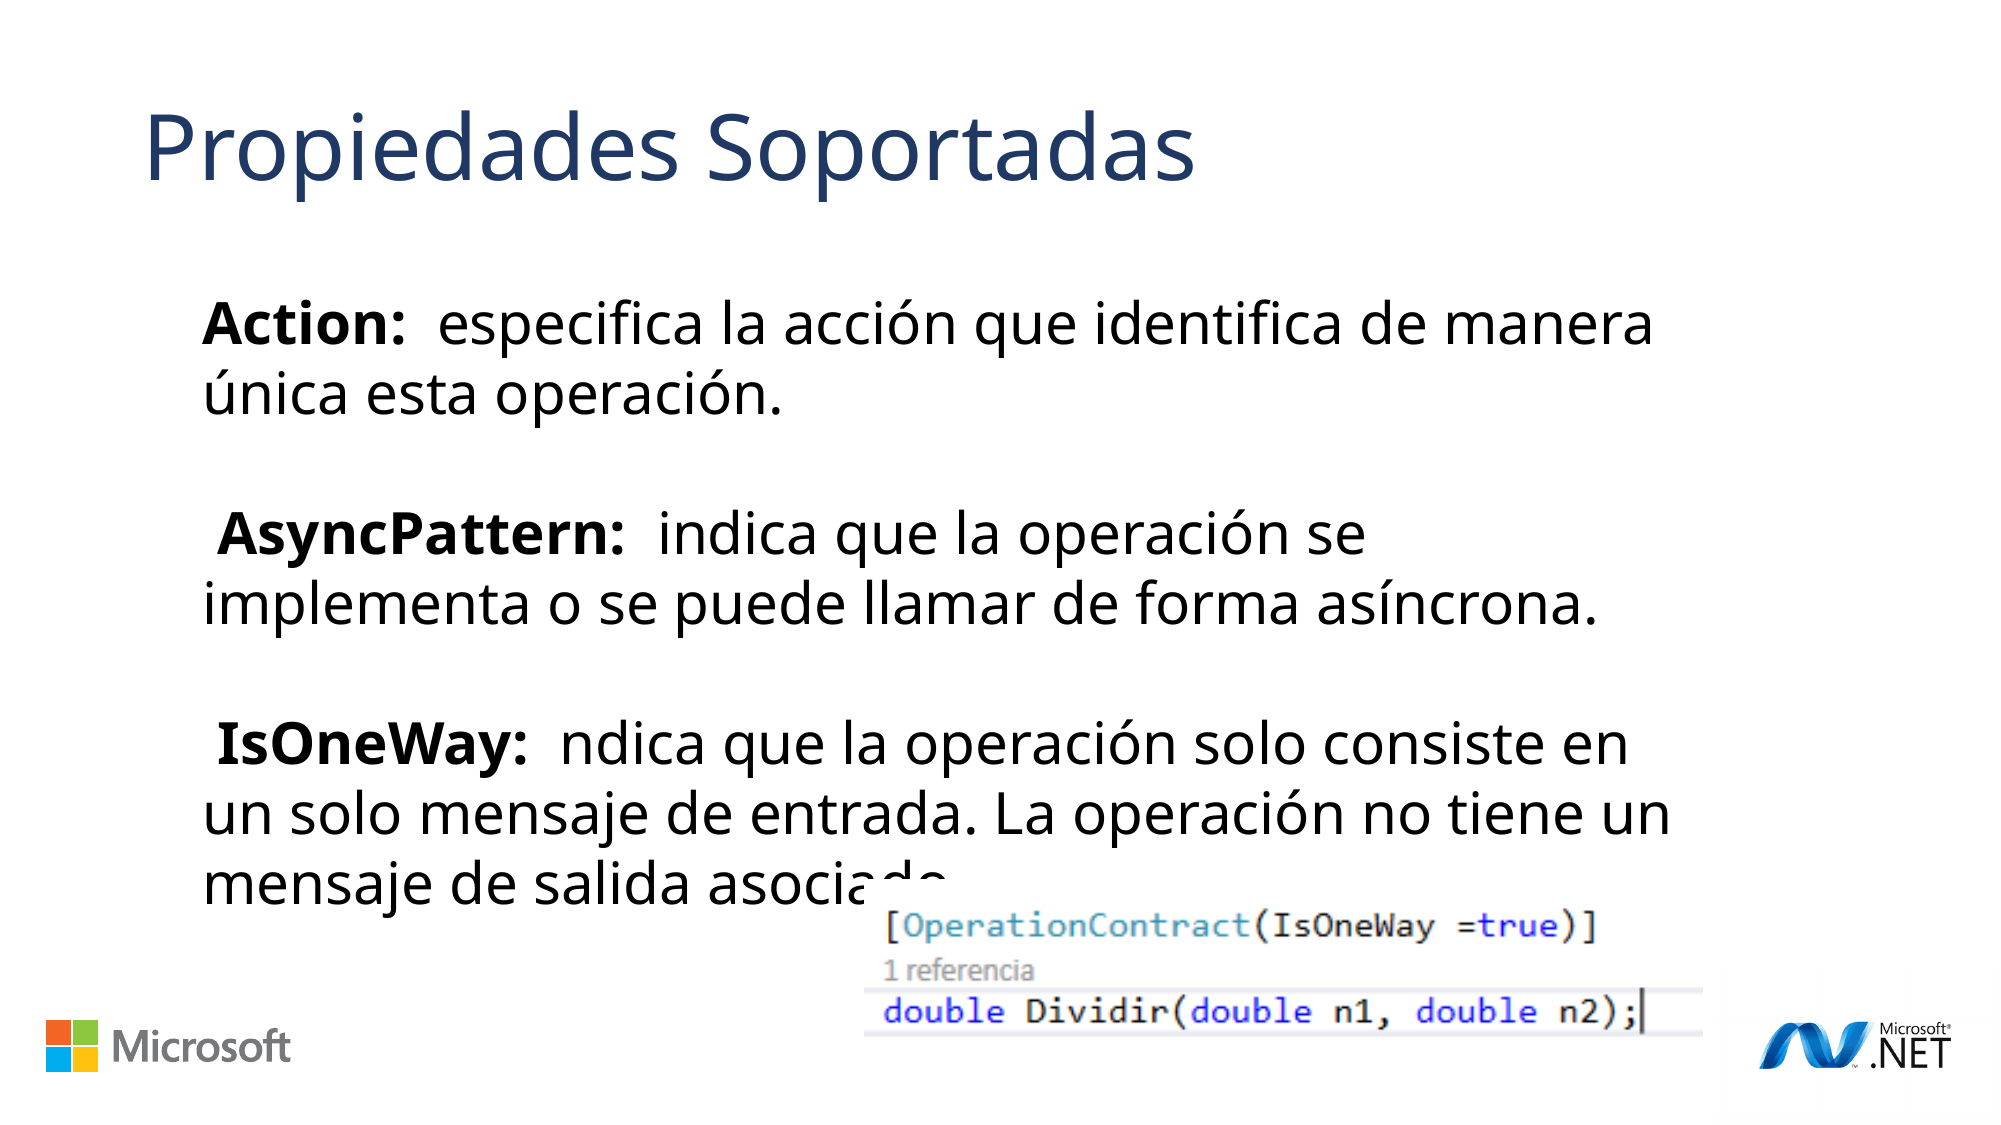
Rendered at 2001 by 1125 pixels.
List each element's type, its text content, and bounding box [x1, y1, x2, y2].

text_box Action: especifica la acción que identifica de manera única esta operación. AsyncPattern: indica que la operación se implementa o se puede llamar de forma asíncrona. IsOneWay: ndica que la operación solo consiste en un solo mensaje de entrada. La operación no tiene un mensaje de salida asociado [187, 278, 1703, 1064]
picture [864, 879, 1703, 1072]
text_box Propiedades Soportadas [128, 81, 1887, 206]
picture [1715, 967, 2000, 1125]
